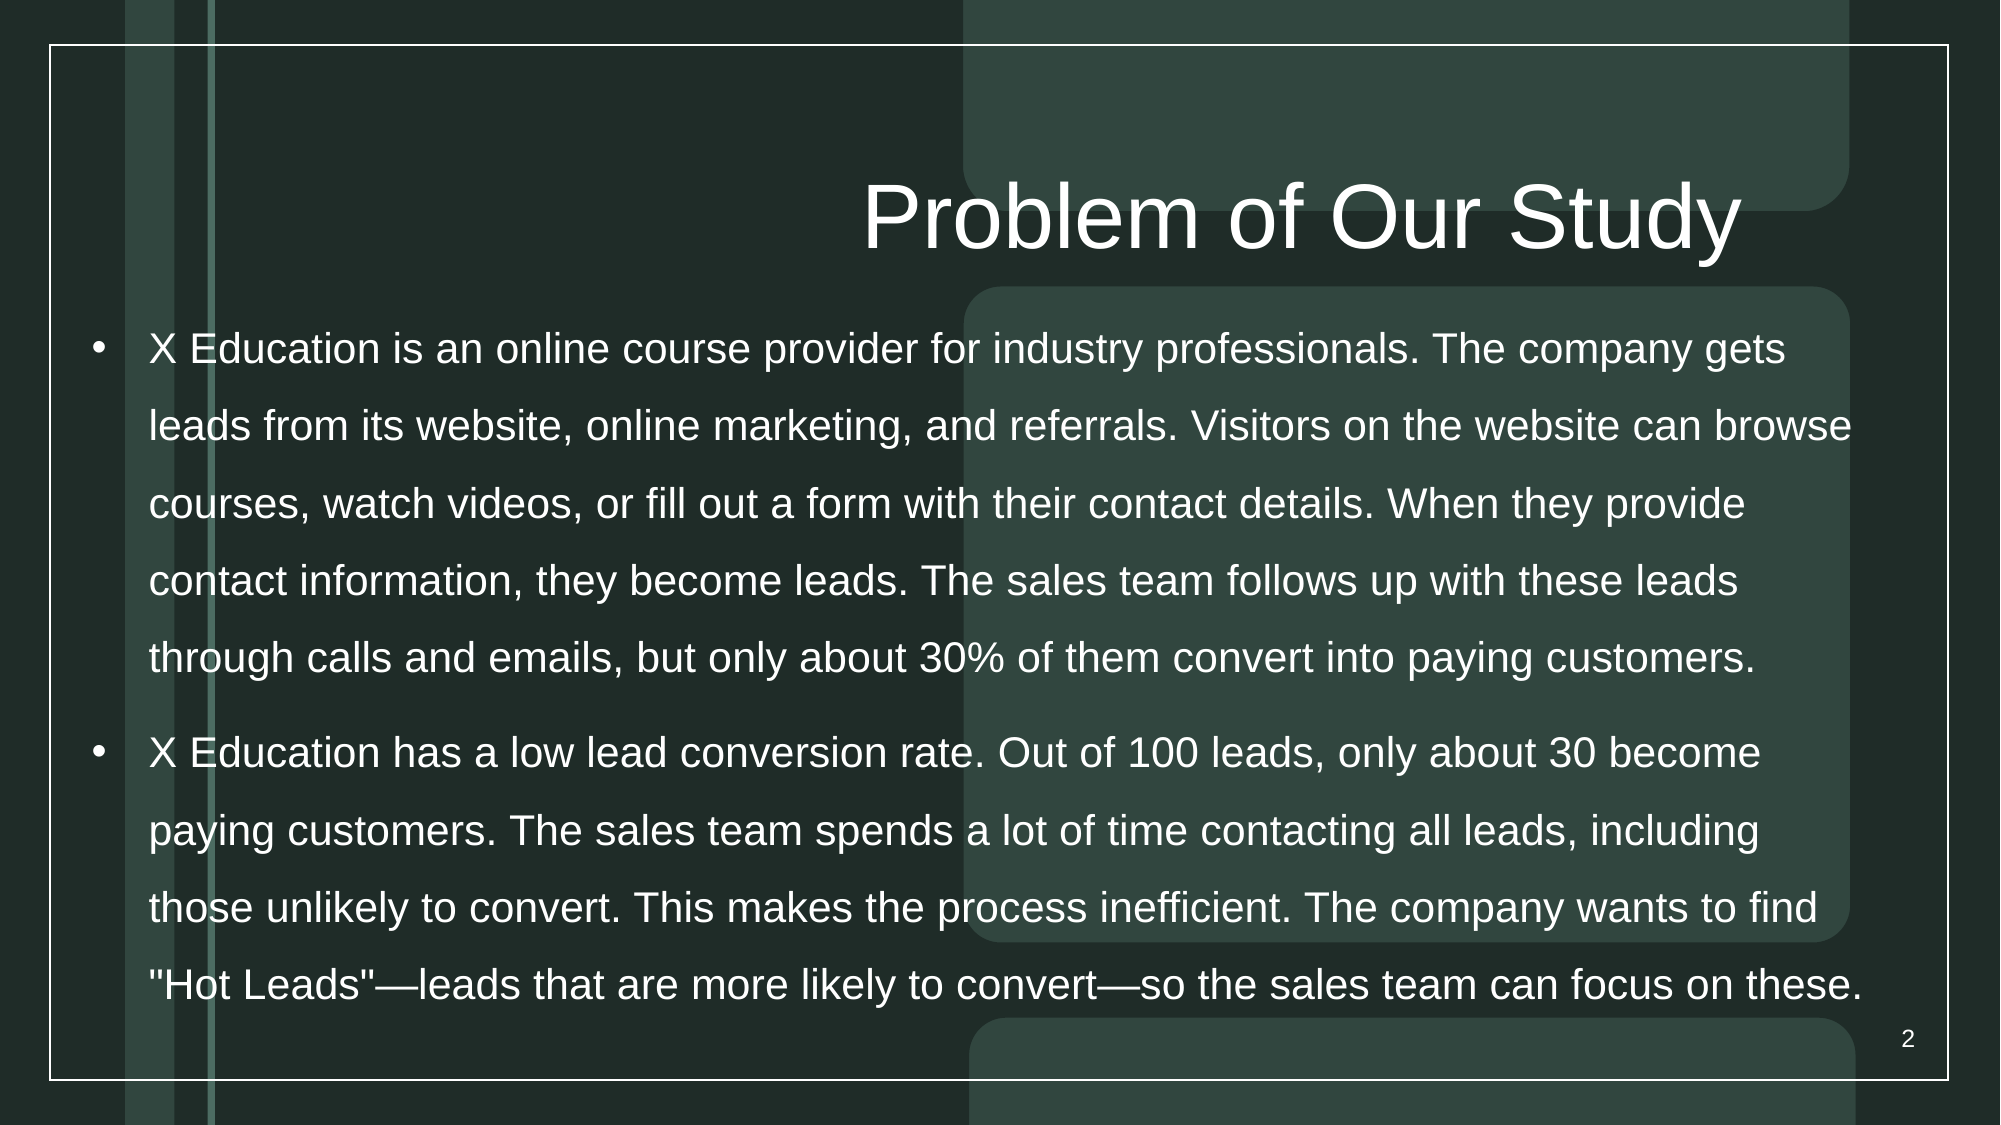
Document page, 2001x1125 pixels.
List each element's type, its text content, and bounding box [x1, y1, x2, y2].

slide_number 2 [1791, 1008, 1931, 1068]
list X Education is an online course provider for industry professionals. The company gets leads from its website, online marketing, and referrals. Visitors on the website can browse courses, watch videos, or fill out a form with their contact details. When they provide contact information, they become leads. The sales team follows up with these leads through calls and emails, but only about 30% of them convert into paying customers. X Education has a low lead conversion rate. Out of 100 leads, only about 30 become paying customers. The sales team spends a lot of time contacting all leads, including those unlikely to convert. This makes the process inefficient. The company wants to find "Hot Leads"—leads that are more likely to convert—so the sales team can focus on these. [76, 287, 1882, 1068]
title Problem of Our Study [76, 94, 1759, 287]
